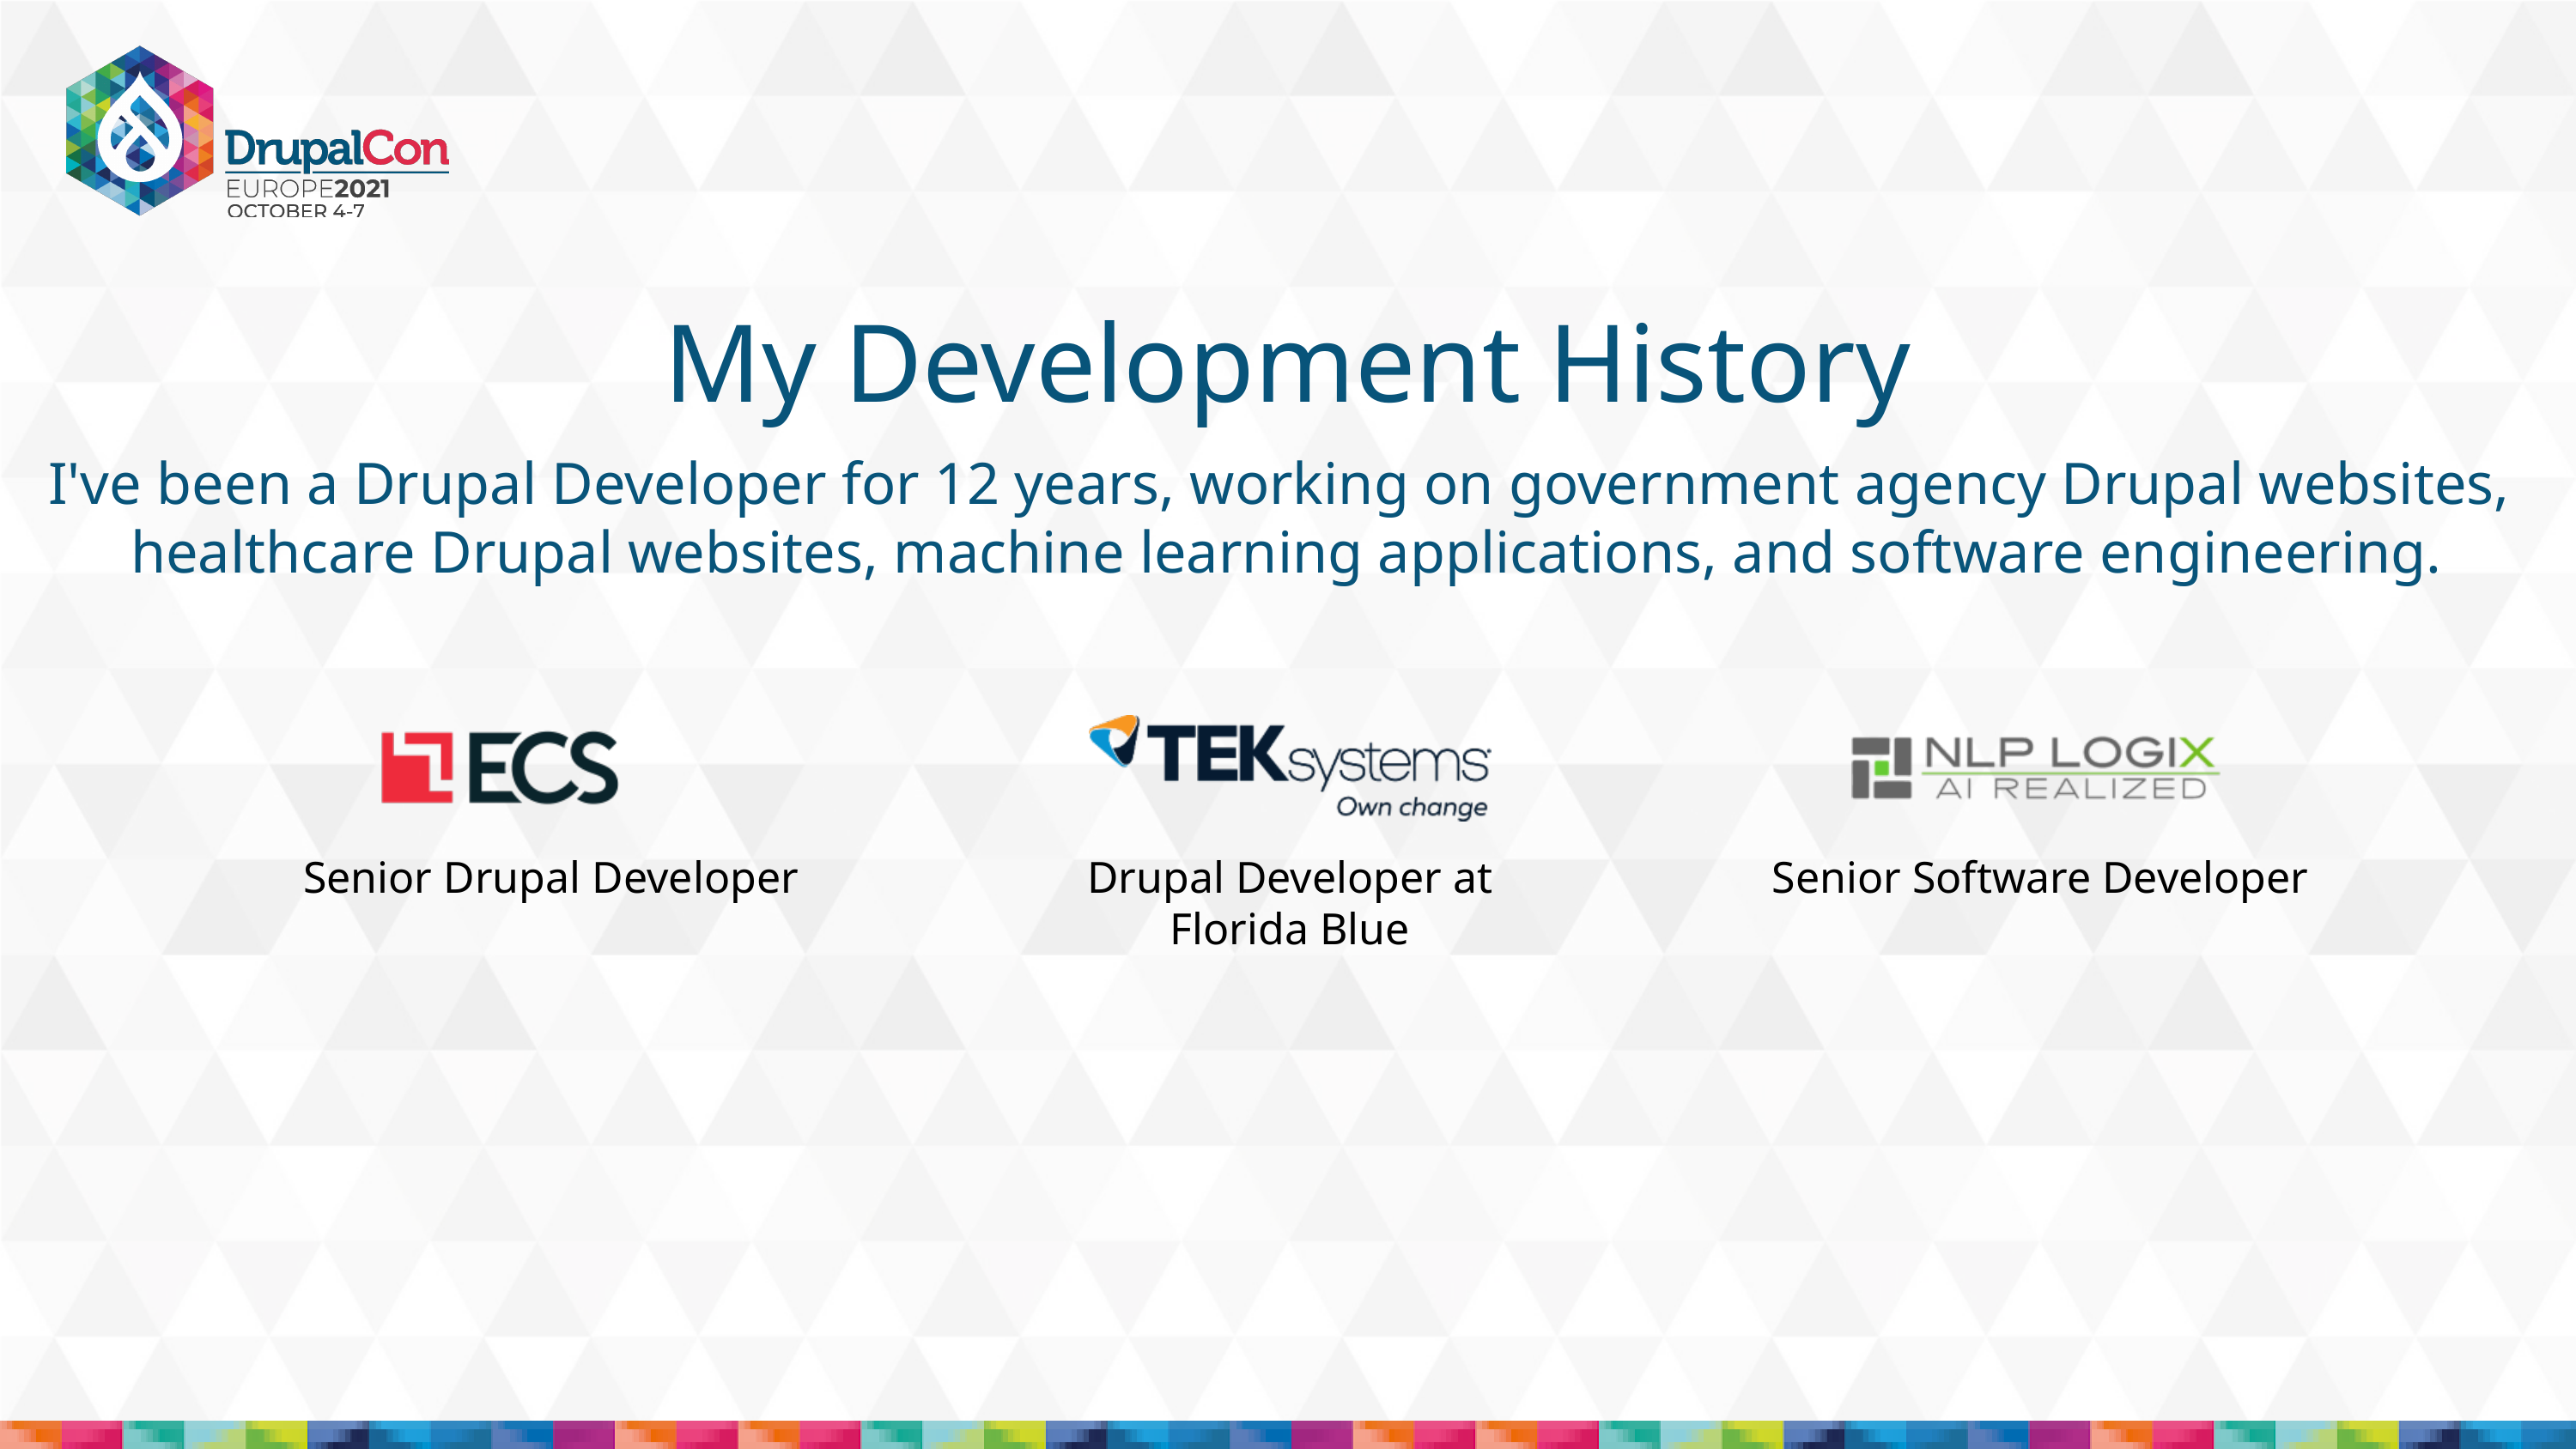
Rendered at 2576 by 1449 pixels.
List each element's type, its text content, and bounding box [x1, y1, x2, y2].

list My Development History [0, 294, 2576, 426]
picture [1088, 715, 1492, 822]
picture [0, 1421, 2576, 1449]
text_box Senior Software Developer [1711, 837, 2369, 915]
text_box Drupal Developer at Florida Blue [1031, 837, 1549, 967]
text_box Senior Drupal Developer [257, 837, 845, 915]
picture [1838, 722, 2242, 815]
picture [366, 715, 635, 822]
list I've been a Drupal Developer for 12 years, working on government agency Drupal websites, healthcare Drupal websites, machine learning applications, and software engineering. [0, 446, 2576, 577]
picture [66, 45, 449, 217]
